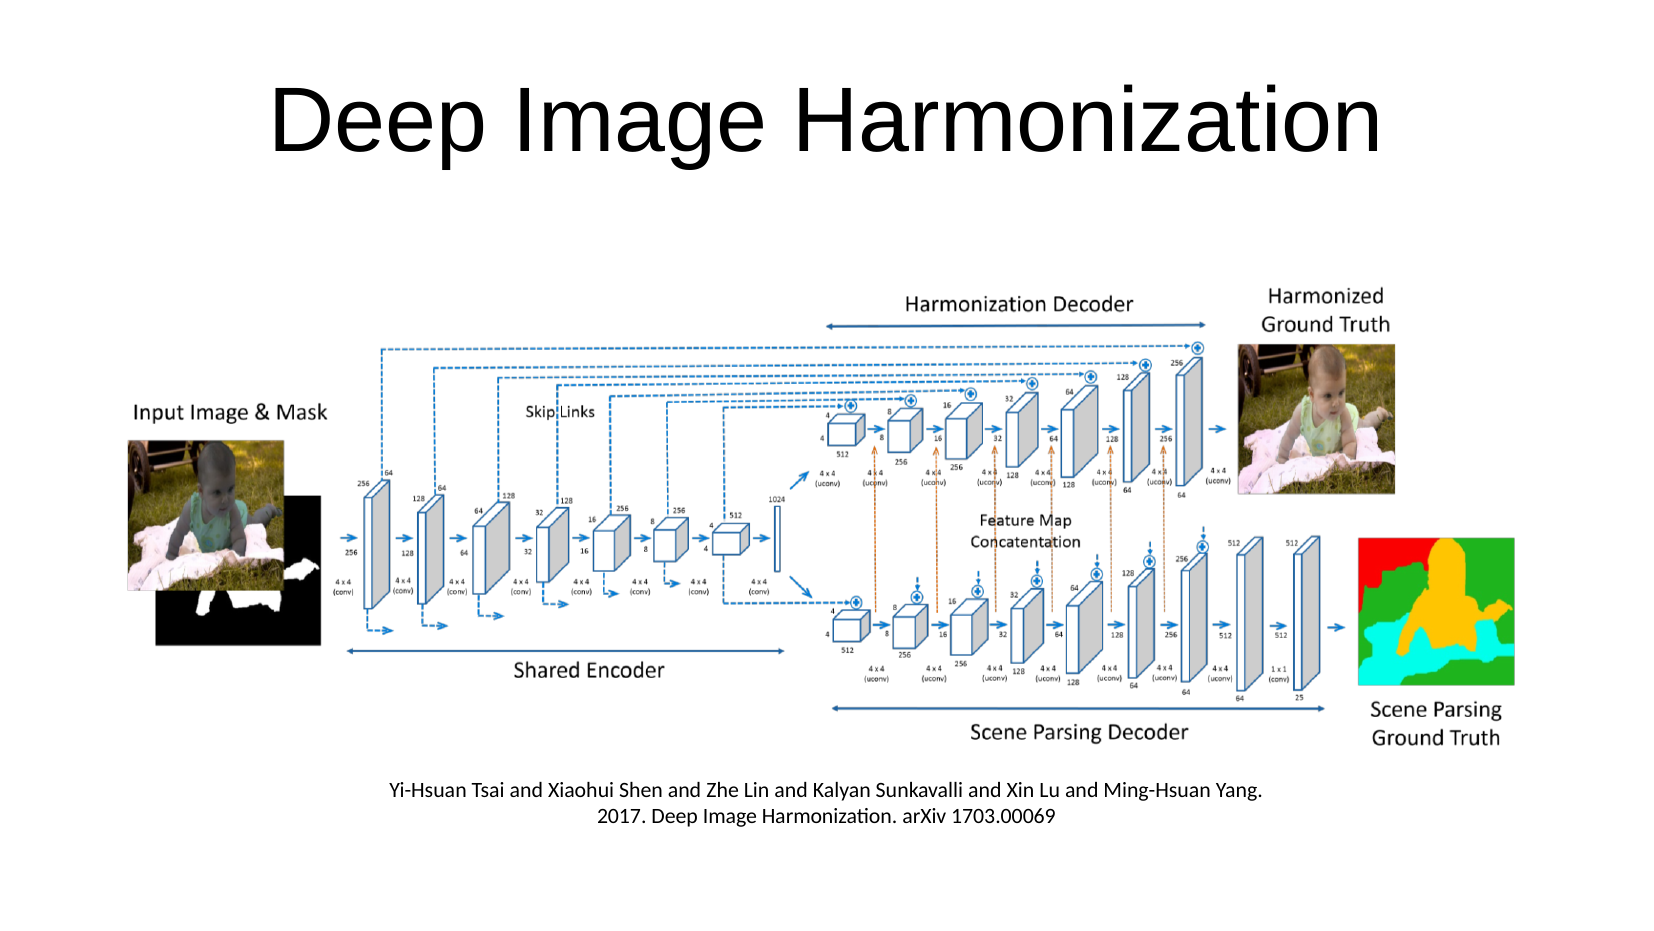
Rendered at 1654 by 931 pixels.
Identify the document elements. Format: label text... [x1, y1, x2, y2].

title Deep Image Harmonization [82, 37, 1571, 193]
text_box Yi-Hsuan Tsai and Xiaohui Shen and Zhe Lin and Kalyan Sunkavalli and Xin Lu and Ming-Hsuan Yang. 2017. Deep Image Harmonization. arXiv 1703.00069 [358, 768, 1296, 836]
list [90, 221, 1563, 761]
